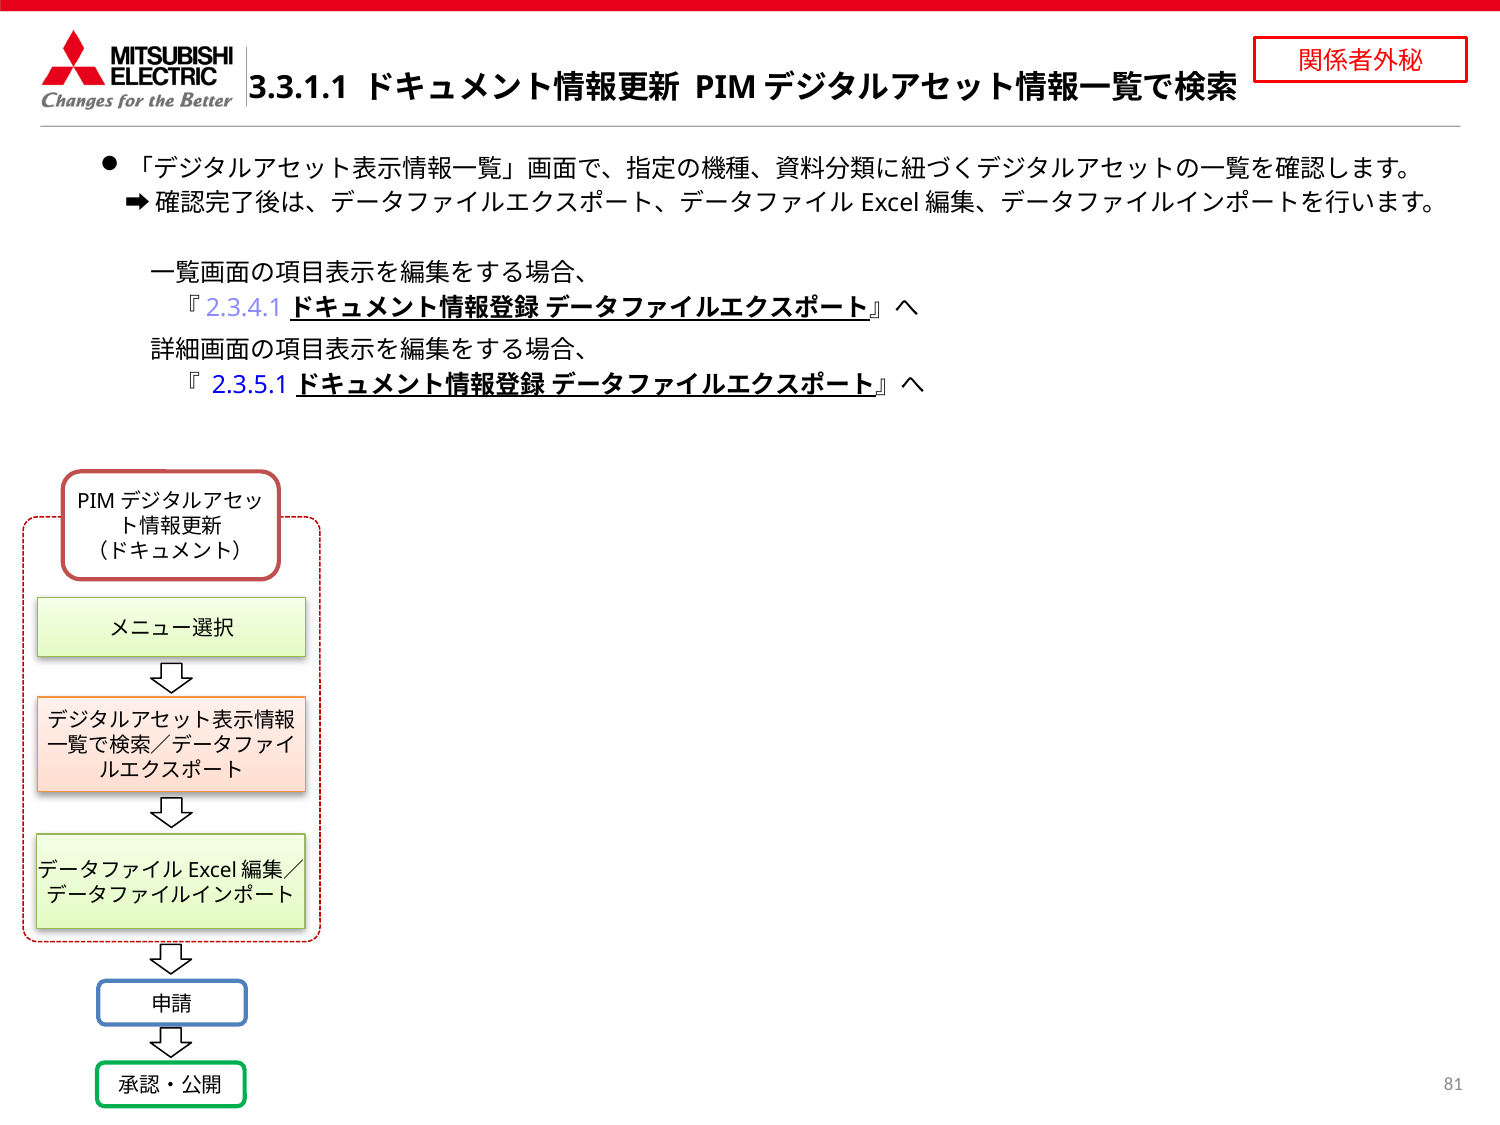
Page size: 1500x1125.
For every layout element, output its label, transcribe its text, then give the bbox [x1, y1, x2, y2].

slide_number 81 [1128, 1058, 1478, 1107]
text_box 「デジタルアセット表示情報一覧」画面で、指定の機種、資料分類に紐づくデジタルアセットの一覧を確認します。 ➡ 確認完了後は、データファイルエクスポート、データファイルExcel編集、データファイルインポートを行います。 一覧画面の項目表示を編集をする場合、 『 2.3.4.1 ドキュメント情報登録 データファイルエクスポート』へ 詳細画面の項目表示を編集をする場合、 『 2.3.5.1 ドキュメント情報登録 データファイルエクスポート』へ [85, 144, 1478, 475]
picture [0, 0, 1500, 1125]
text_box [22, 471, 321, 1107]
text_box 3.3.1.1 ドキュメント情報更新 PIMデジタルアセット情報一覧で検索 [233, 45, 1405, 126]
